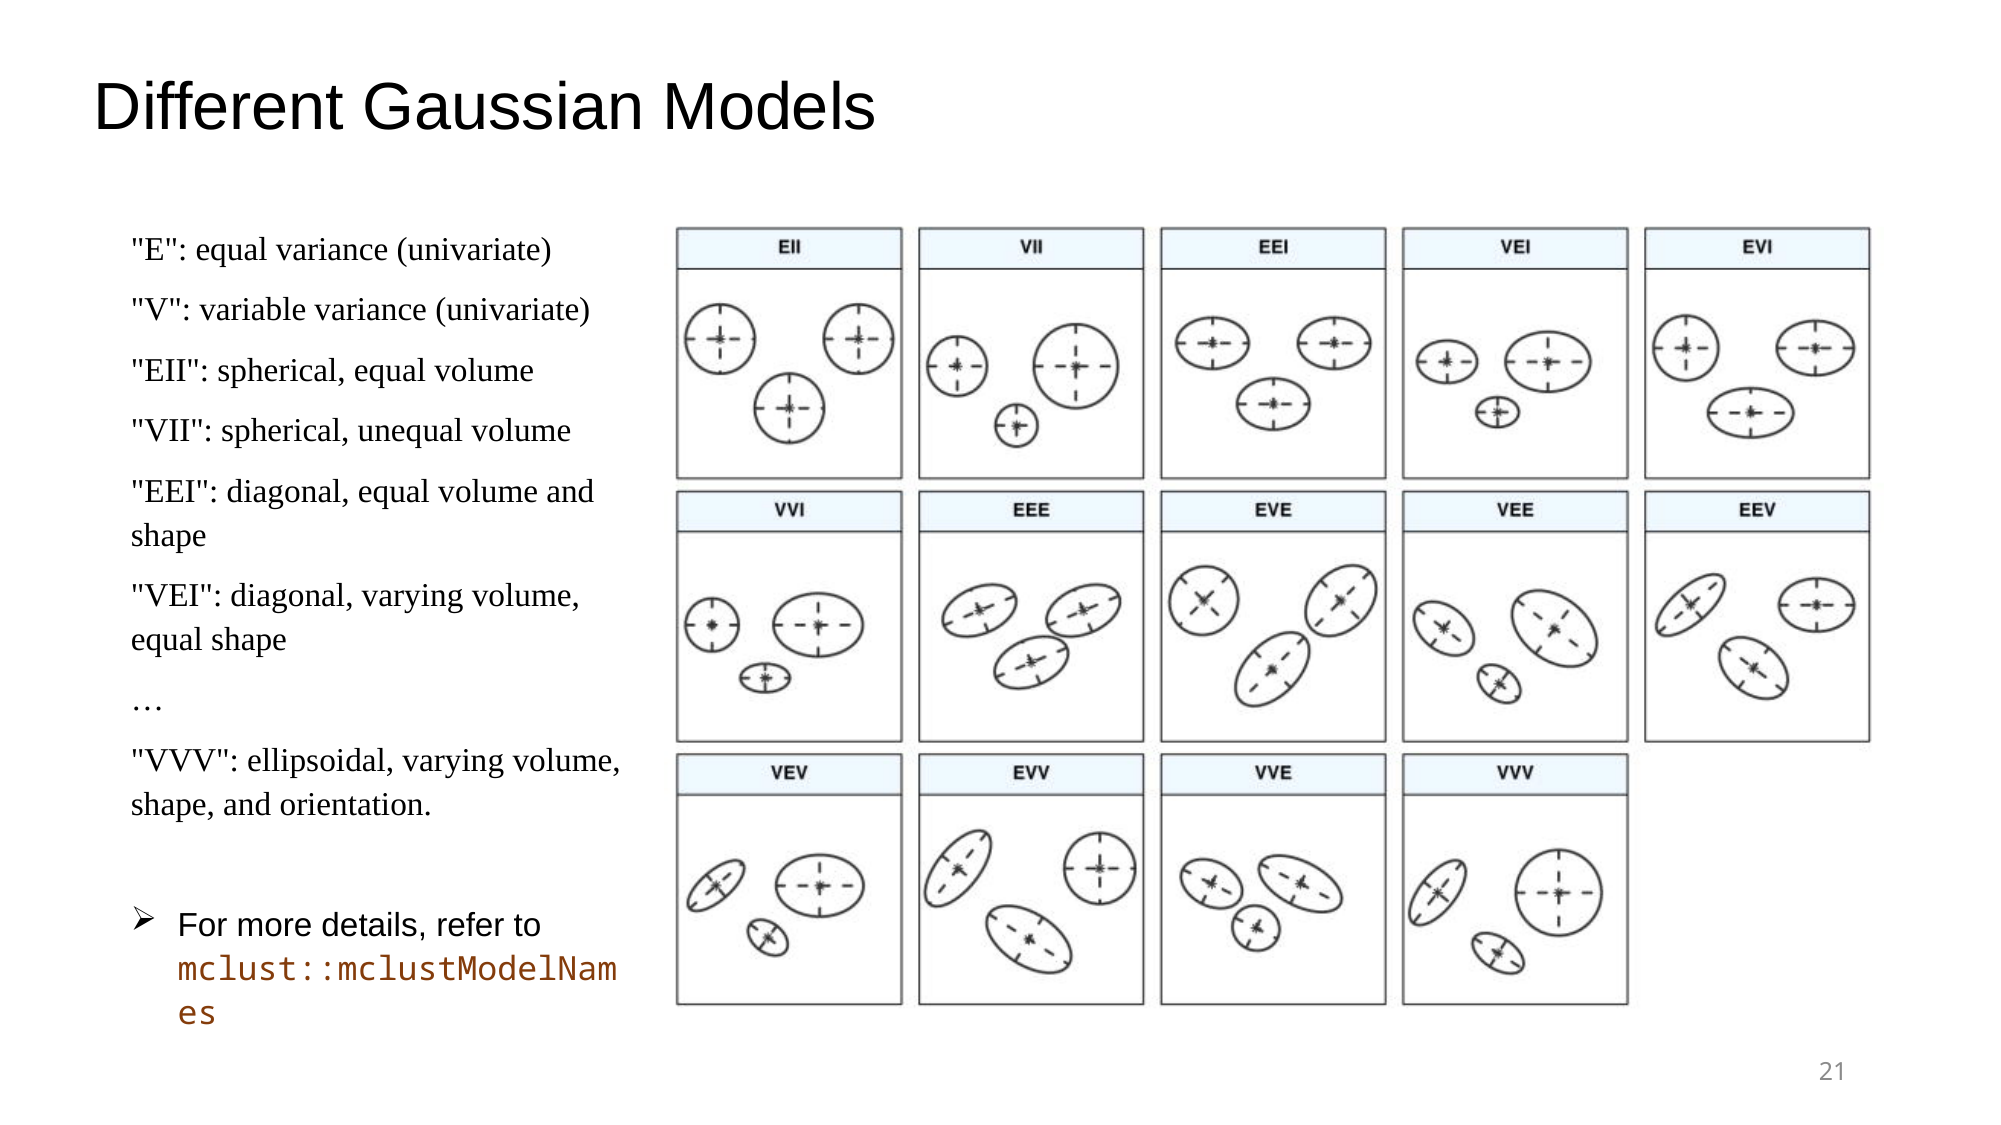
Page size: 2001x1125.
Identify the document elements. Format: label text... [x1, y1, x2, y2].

picture [664, 215, 1884, 1019]
text_box "E": equal variance (univariate) "V": variable variance (univariate) "EII": spherical, equal volume "VII": spherical, unequal volume "EEI": diagonal, equal volume and shape "VEI": diagonal, varying volume, equal shape … "VVV": ellipsoidal, varying volume, shape, and orientation. For more details, refer to mclust::mclustModelNames [115, 215, 638, 1039]
slide_number 21 [1412, 1042, 1863, 1103]
text_box Different Gaussian Models [79, 43, 1884, 173]
